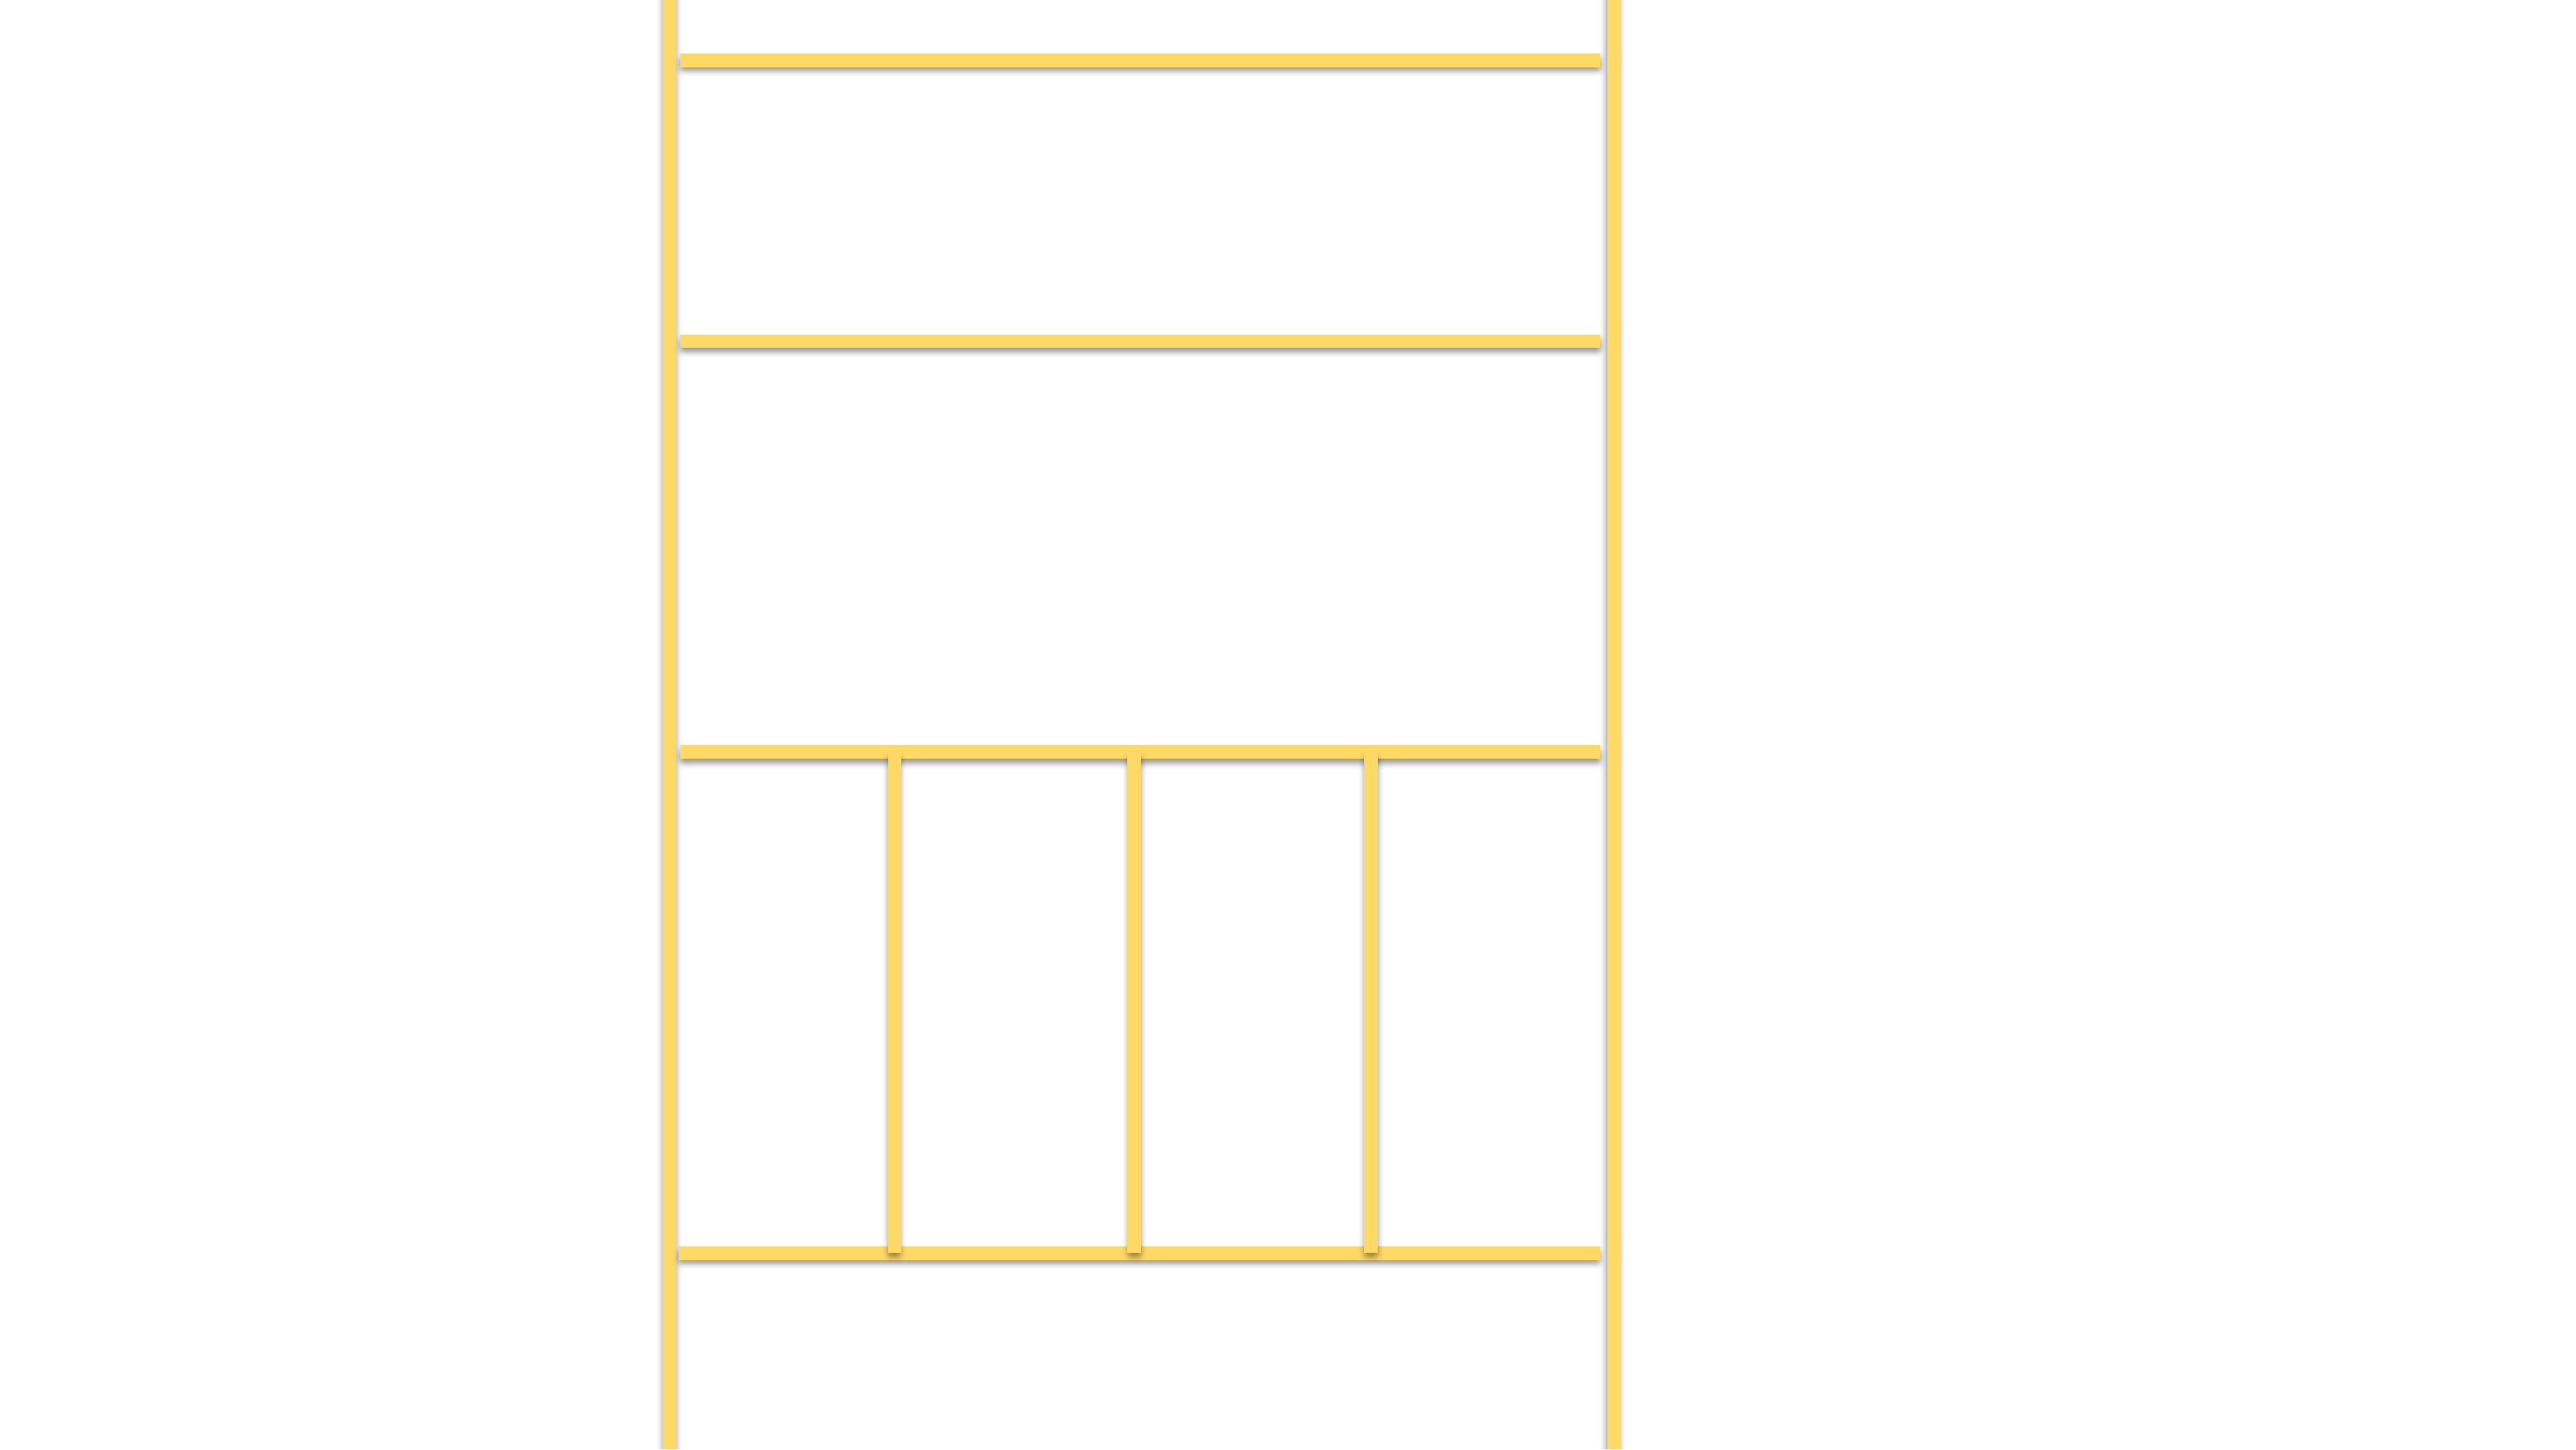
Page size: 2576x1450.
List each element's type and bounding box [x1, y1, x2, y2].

text_box [669, 0, 1615, 1449]
